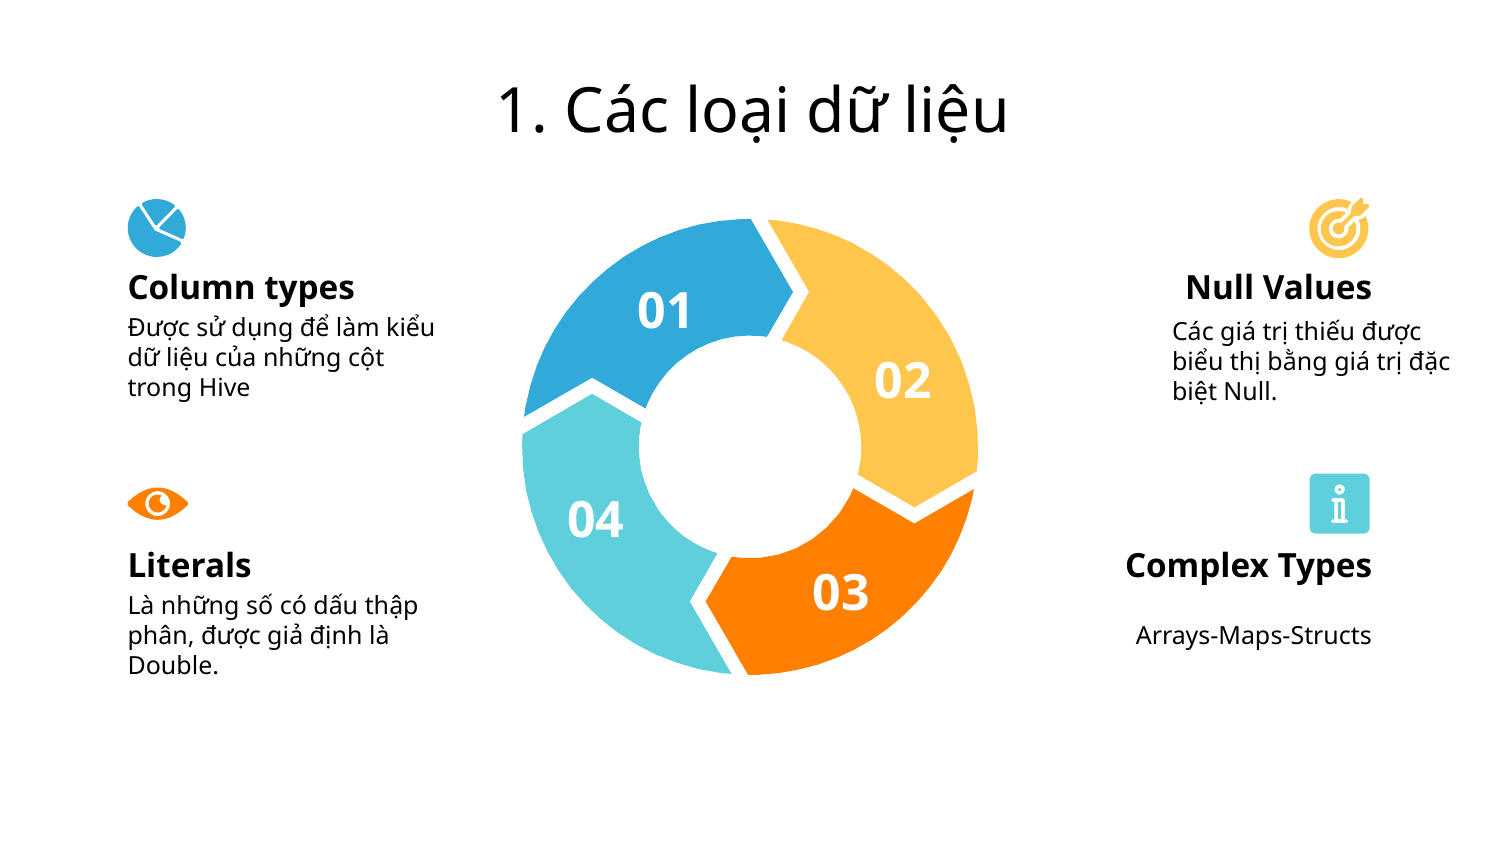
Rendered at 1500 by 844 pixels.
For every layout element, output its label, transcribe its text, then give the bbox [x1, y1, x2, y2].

text_box Là những số có dấu thập phân, được giả định là Double. [112, 587, 456, 682]
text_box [1309, 473, 1370, 534]
text_box Column types [112, 262, 434, 309]
text_box Arrays-Maps-Structs [1060, 587, 1388, 682]
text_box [127, 198, 188, 258]
text_box Null Values [1066, 262, 1388, 310]
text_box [126, 487, 189, 521]
text_box [767, 219, 978, 508]
text_box [705, 488, 974, 675]
text_box [523, 218, 793, 417]
text_box 02 [852, 354, 954, 402]
title Các loại dữ liệu [75, 67, 1425, 147]
text_box 03 [790, 566, 892, 614]
text_box Literals [112, 540, 434, 587]
text_box Complex Types [1066, 540, 1388, 587]
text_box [1308, 197, 1371, 259]
text_box Các giá trị thiếu được biểu thị bằng giá trị đặc biệt Null. [1157, 313, 1485, 408]
text_box 01 [615, 285, 717, 333]
text_box Được sử dụng để làm kiểu dữ liệu của những cột trong Hive [112, 309, 456, 404]
text_box 04 [545, 493, 647, 541]
text_box [522, 393, 732, 674]
